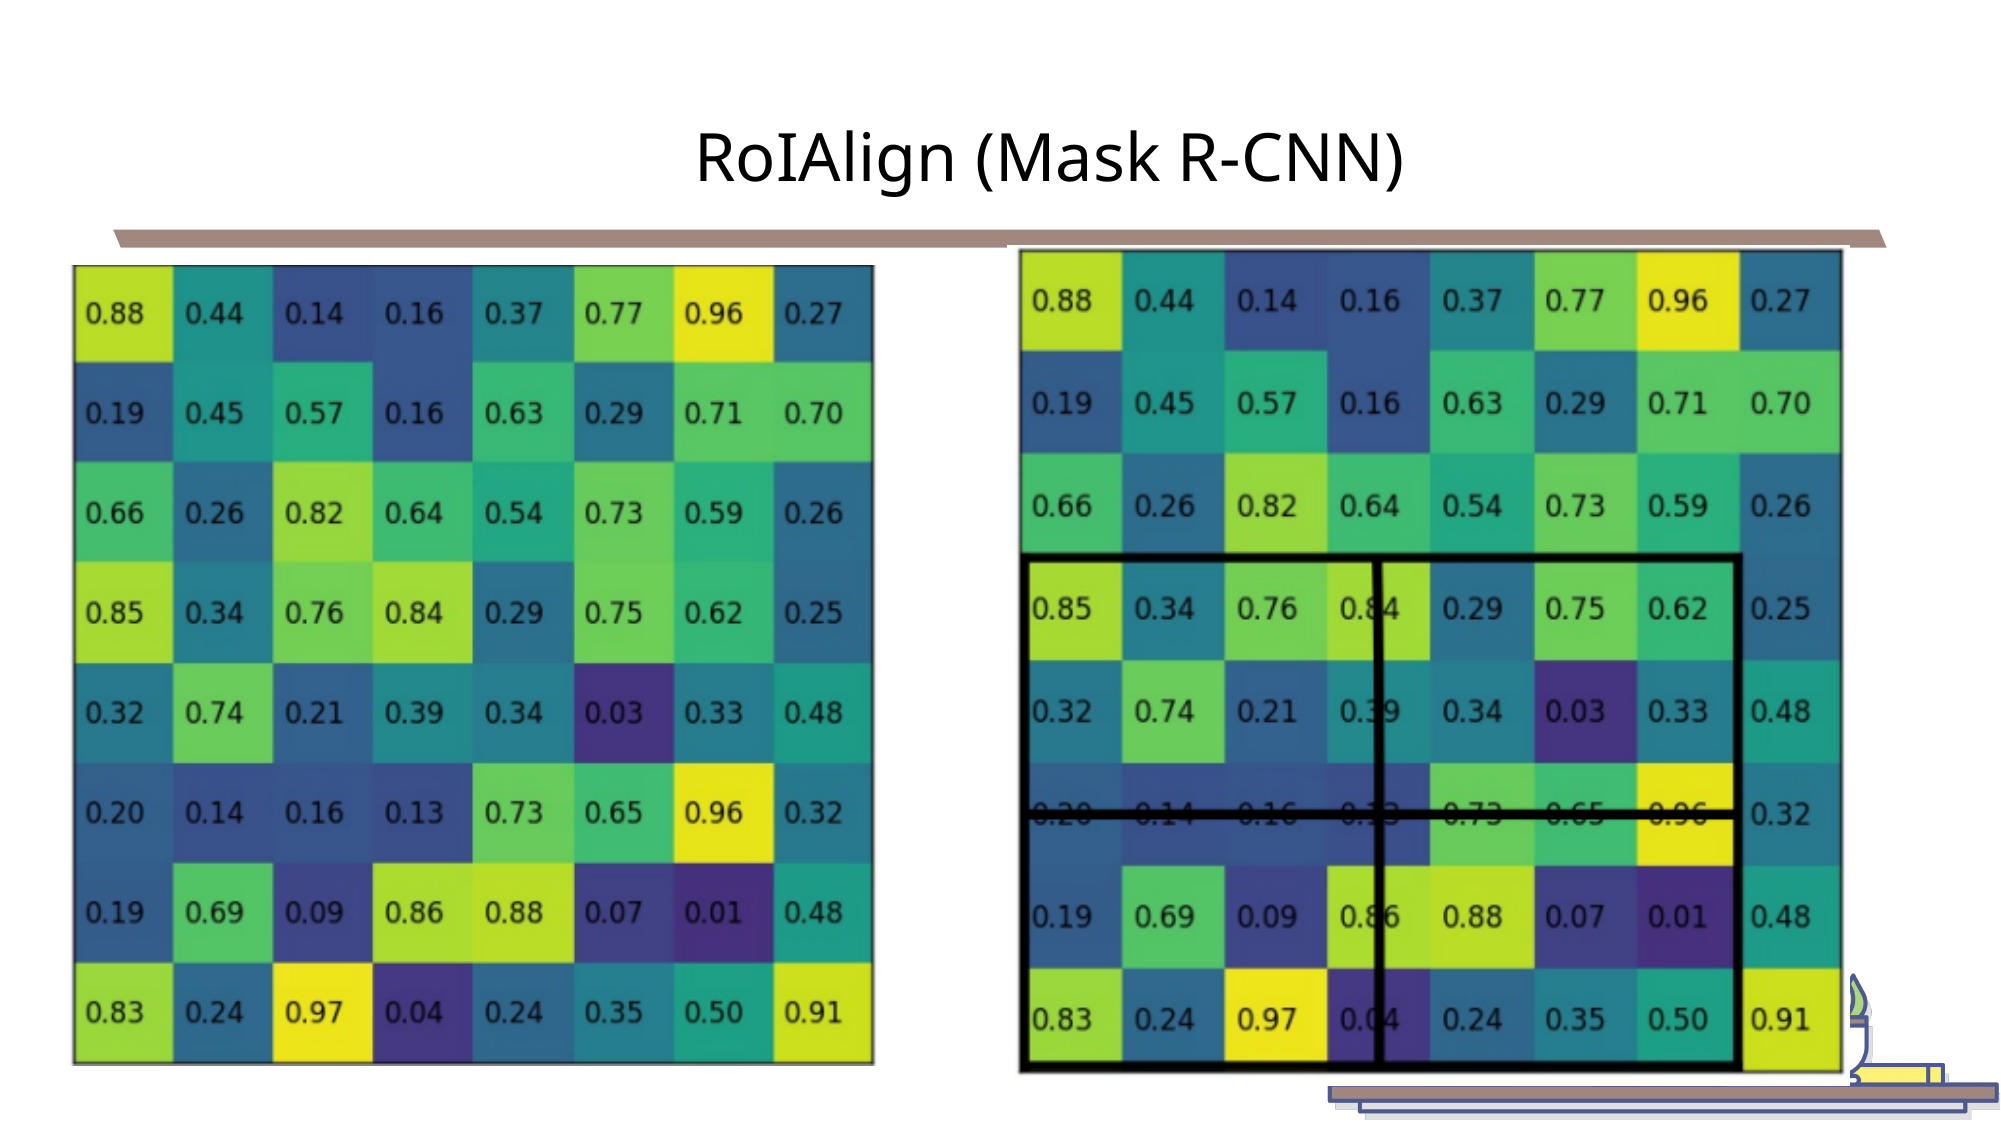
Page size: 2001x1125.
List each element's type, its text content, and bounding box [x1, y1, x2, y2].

picture [65, 265, 881, 1066]
picture [1007, 245, 2001, 1120]
text_box RoIAlign (Mask R-CNN) [184, 107, 1915, 203]
